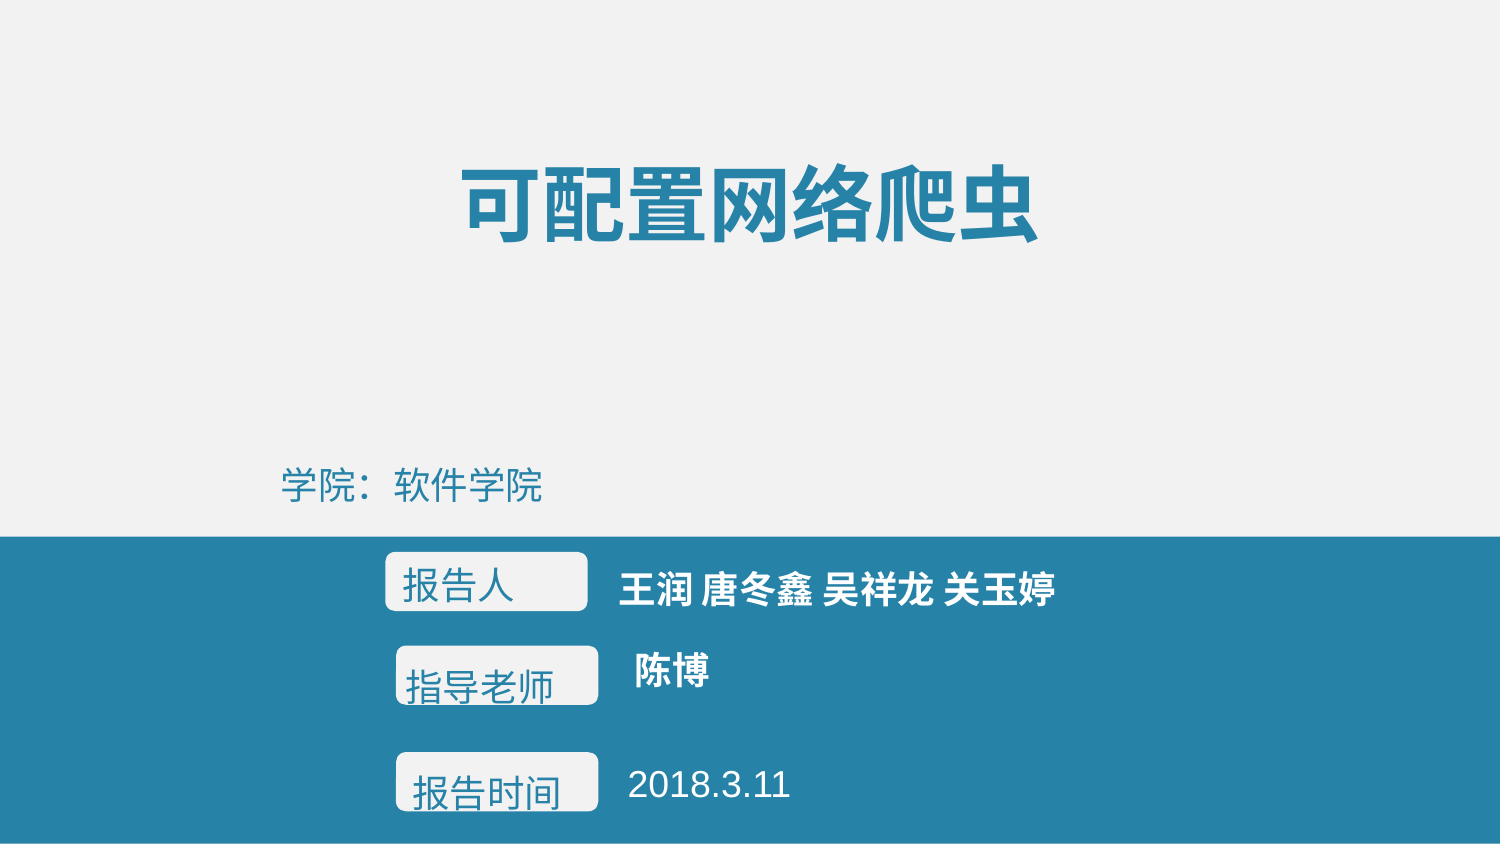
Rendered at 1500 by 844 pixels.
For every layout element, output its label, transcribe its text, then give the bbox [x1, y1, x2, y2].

text_box [593, 753, 599, 811]
text_box [0, 536, 1500, 844]
text_box 答辩人 [399, 703, 595, 753]
text_box 报告人 [385, 551, 588, 612]
text_box [586, 645, 599, 703]
text_box 可配置网络爬虫 [236, 144, 1264, 260]
text_box 王润 唐冬鑫 吴祥龙 关玉婷 [603, 535, 1367, 619]
text_box 2018.3.11 [612, 752, 1376, 812]
text_box 学院：软件学院 [265, 432, 825, 515]
text_box 陈博 [620, 639, 1383, 700]
text_box 指导老师 [390, 633, 586, 717]
text_box 报告时间 [397, 739, 593, 823]
